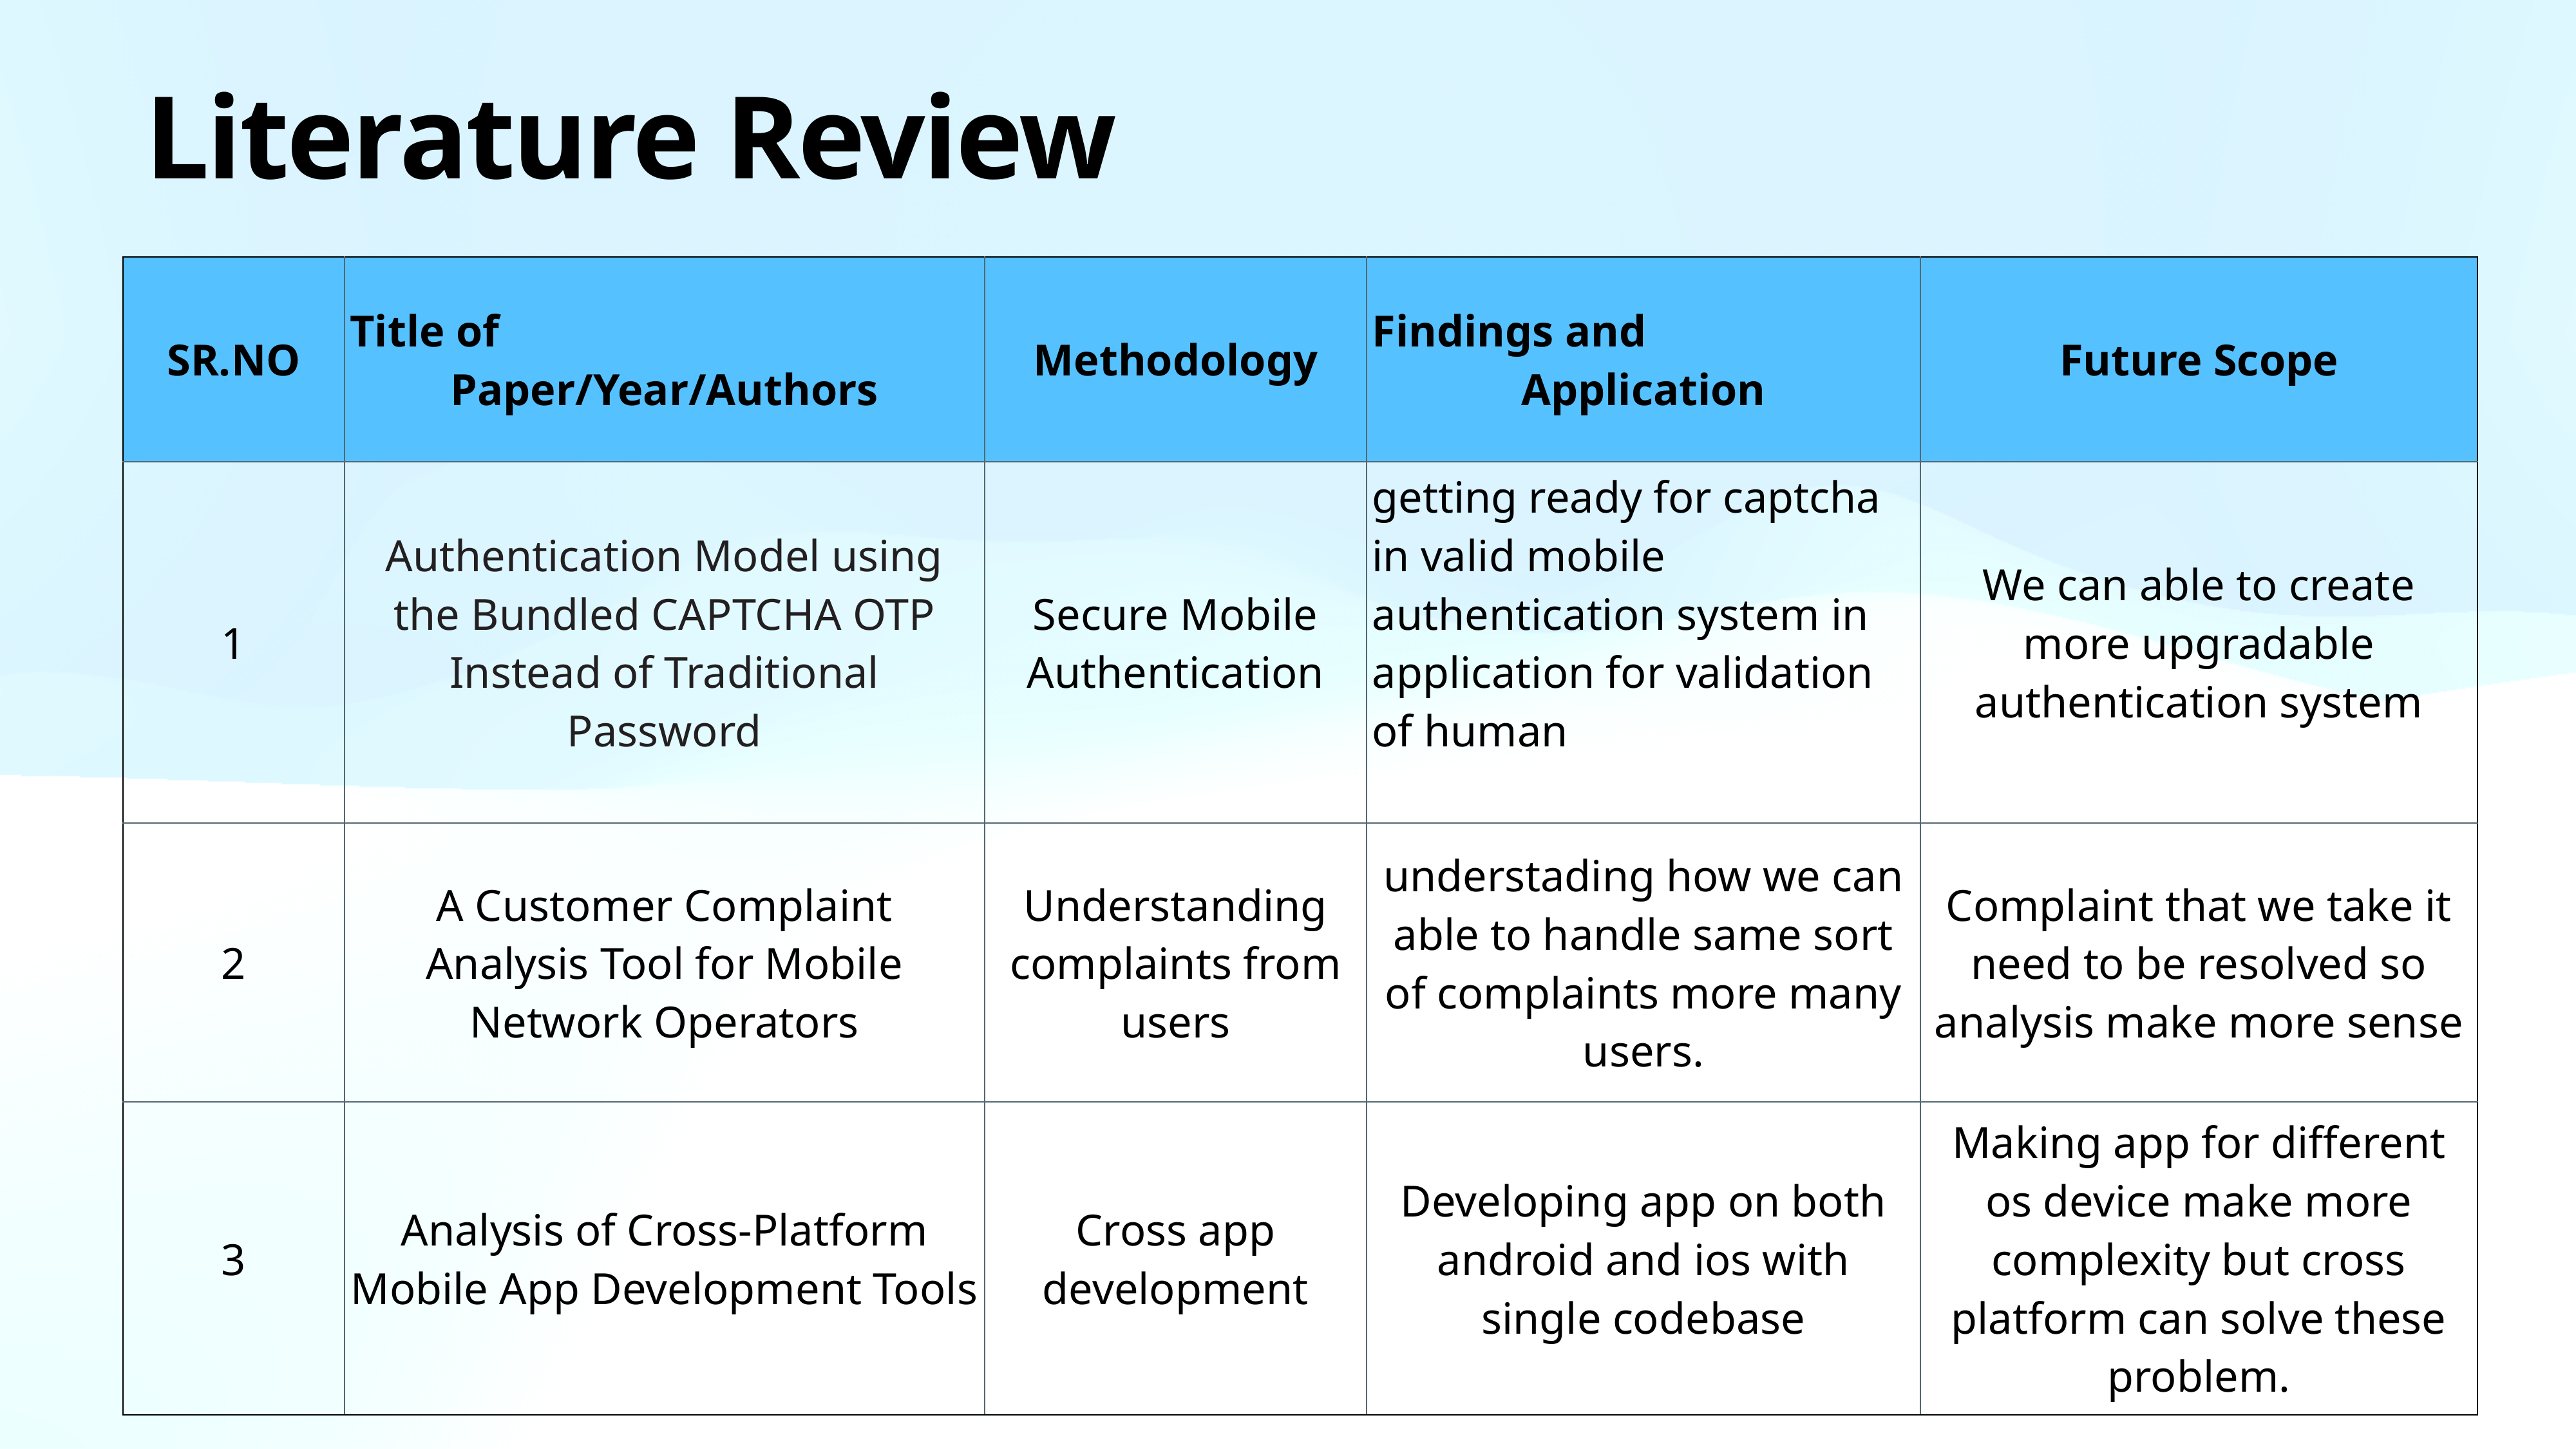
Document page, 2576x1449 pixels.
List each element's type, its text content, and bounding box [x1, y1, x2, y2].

table_cell Developing app on both android and ios with single codebase [1367, 1103, 1920, 1414]
table_cell Analysis of Cross-Platform Mobile App Development Tools [345, 1103, 984, 1414]
table_cell Authentication Model using the Bundled CAPTCHA OTP Instead of Traditional Password [345, 462, 984, 822]
table_cell Making app for different os device make more complexity but cross platform can solve these problem. [1921, 1103, 2477, 1414]
table_header Title of Paper/Year/Authors [345, 258, 984, 461]
table_cell 3 [124, 1103, 344, 1414]
table_cell Secure Mobile Authentication [985, 462, 1366, 822]
table_cell getting ready for captcha in valid mobile authentication system in application for validation of human [1367, 462, 1920, 822]
table_cell A Customer Complaint Analysis Tool for Mobile Network Operators [345, 824, 984, 1101]
title Literature Review [139, 85, 2461, 238]
table_header Methodology [985, 258, 1366, 461]
table_cell We can able to create more upgradable authentication system [1921, 462, 2477, 822]
table_cell 2 [124, 824, 344, 1101]
table_cell understading how we can able to handle same sort of complaints more many users. [1367, 824, 1920, 1101]
table_header SR.NO [124, 258, 344, 461]
table_cell Complaint that we take it need to be resolved so analysis make more sense [1921, 824, 2477, 1101]
picture [0, 0, 2576, 1449]
table_header Future Scope [1921, 258, 2477, 461]
table_header Findings and Application [1367, 258, 1920, 461]
table_cell Cross app development [985, 1103, 1366, 1414]
table_cell 1 [124, 462, 344, 822]
table_cell Understanding complaints from users [985, 824, 1366, 1101]
